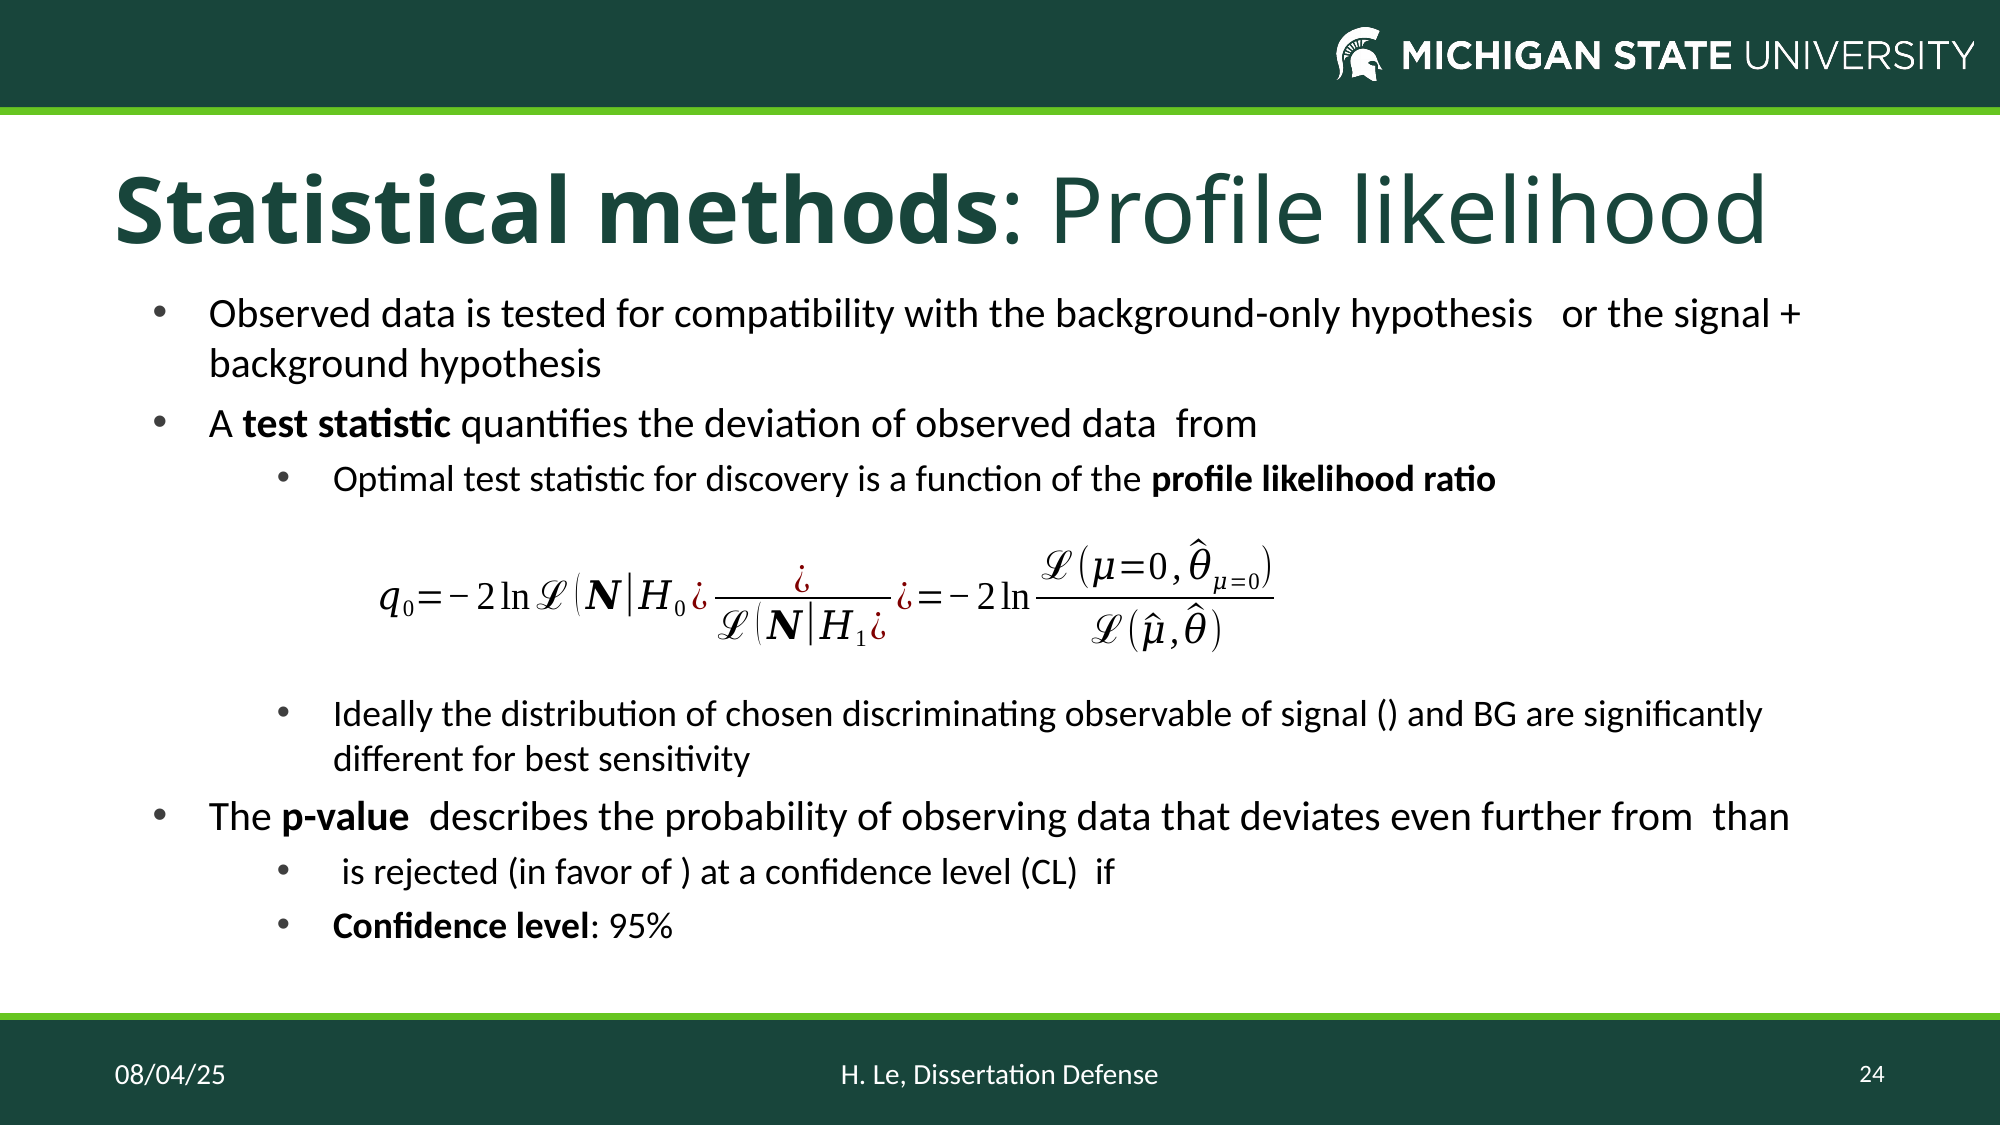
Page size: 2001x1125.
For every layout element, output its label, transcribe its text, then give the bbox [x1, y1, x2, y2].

picture [1336, 27, 1974, 81]
slide_number 24 [1433, 1042, 1900, 1103]
title Statistical methods: Profile likelihood [99, 134, 1900, 279]
footer H. Le, Dissertation Defense [683, 1042, 1317, 1103]
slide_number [99, 1042, 567, 1103]
picture [0, 1002, 2000, 1125]
